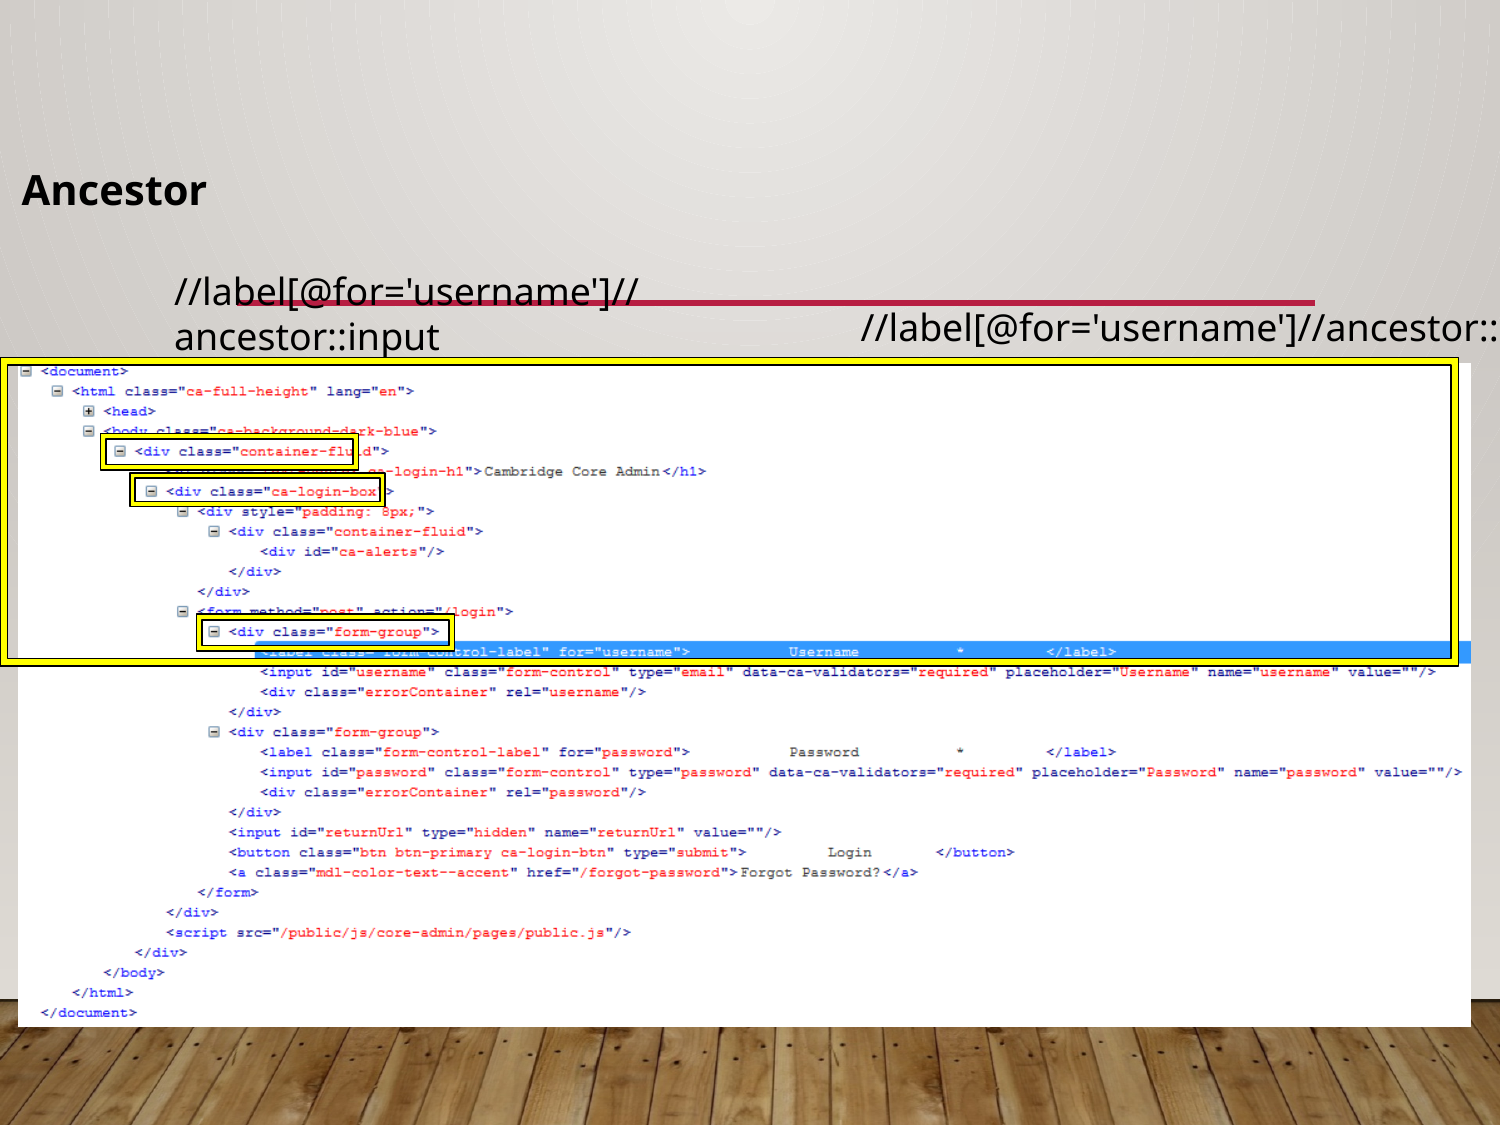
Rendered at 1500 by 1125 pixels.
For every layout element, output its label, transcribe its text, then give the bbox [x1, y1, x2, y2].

text_box //label[@for='username']//ancestor::div [845, 296, 1500, 357]
text_box //label[@for='username']//ancestor::input [159, 260, 910, 357]
picture [0, 362, 1500, 1125]
text_box Ancestor [6, 156, 223, 222]
text_box [0, 357, 1459, 666]
